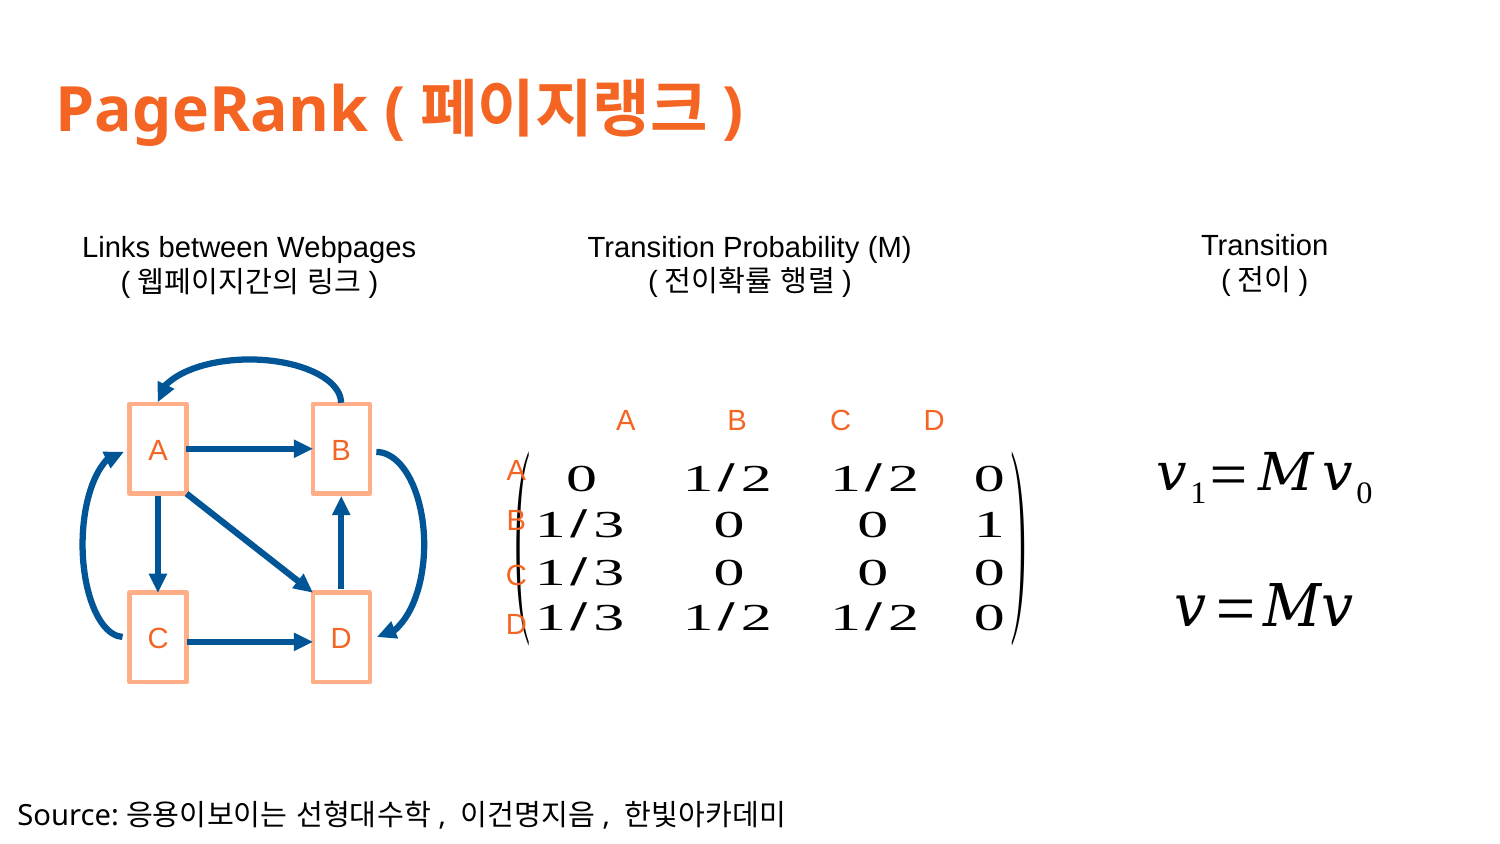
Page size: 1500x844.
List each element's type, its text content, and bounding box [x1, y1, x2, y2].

text_box A [491, 444, 542, 494]
text_box Links between Webpages (웹페이지간의 링크) [22, 220, 477, 306]
text_box A [601, 393, 651, 444]
text_box D [491, 598, 542, 648]
text_box C [815, 393, 867, 444]
text_box C [491, 548, 542, 598]
text_box Transition (전이) [1037, 218, 1492, 304]
text_box Source:응용이보이는 선형대수학, 이건명지음, 한빛아카데미 [2, 781, 1038, 840]
text_box B [491, 494, 542, 544]
text_box B [712, 393, 762, 444]
title PageRank (페이지랭크) [40, 54, 1492, 181]
text_box Transition Probability (M) (전이확률 행렬) [522, 220, 977, 306]
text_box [82, 359, 425, 683]
text_box D [908, 393, 960, 444]
